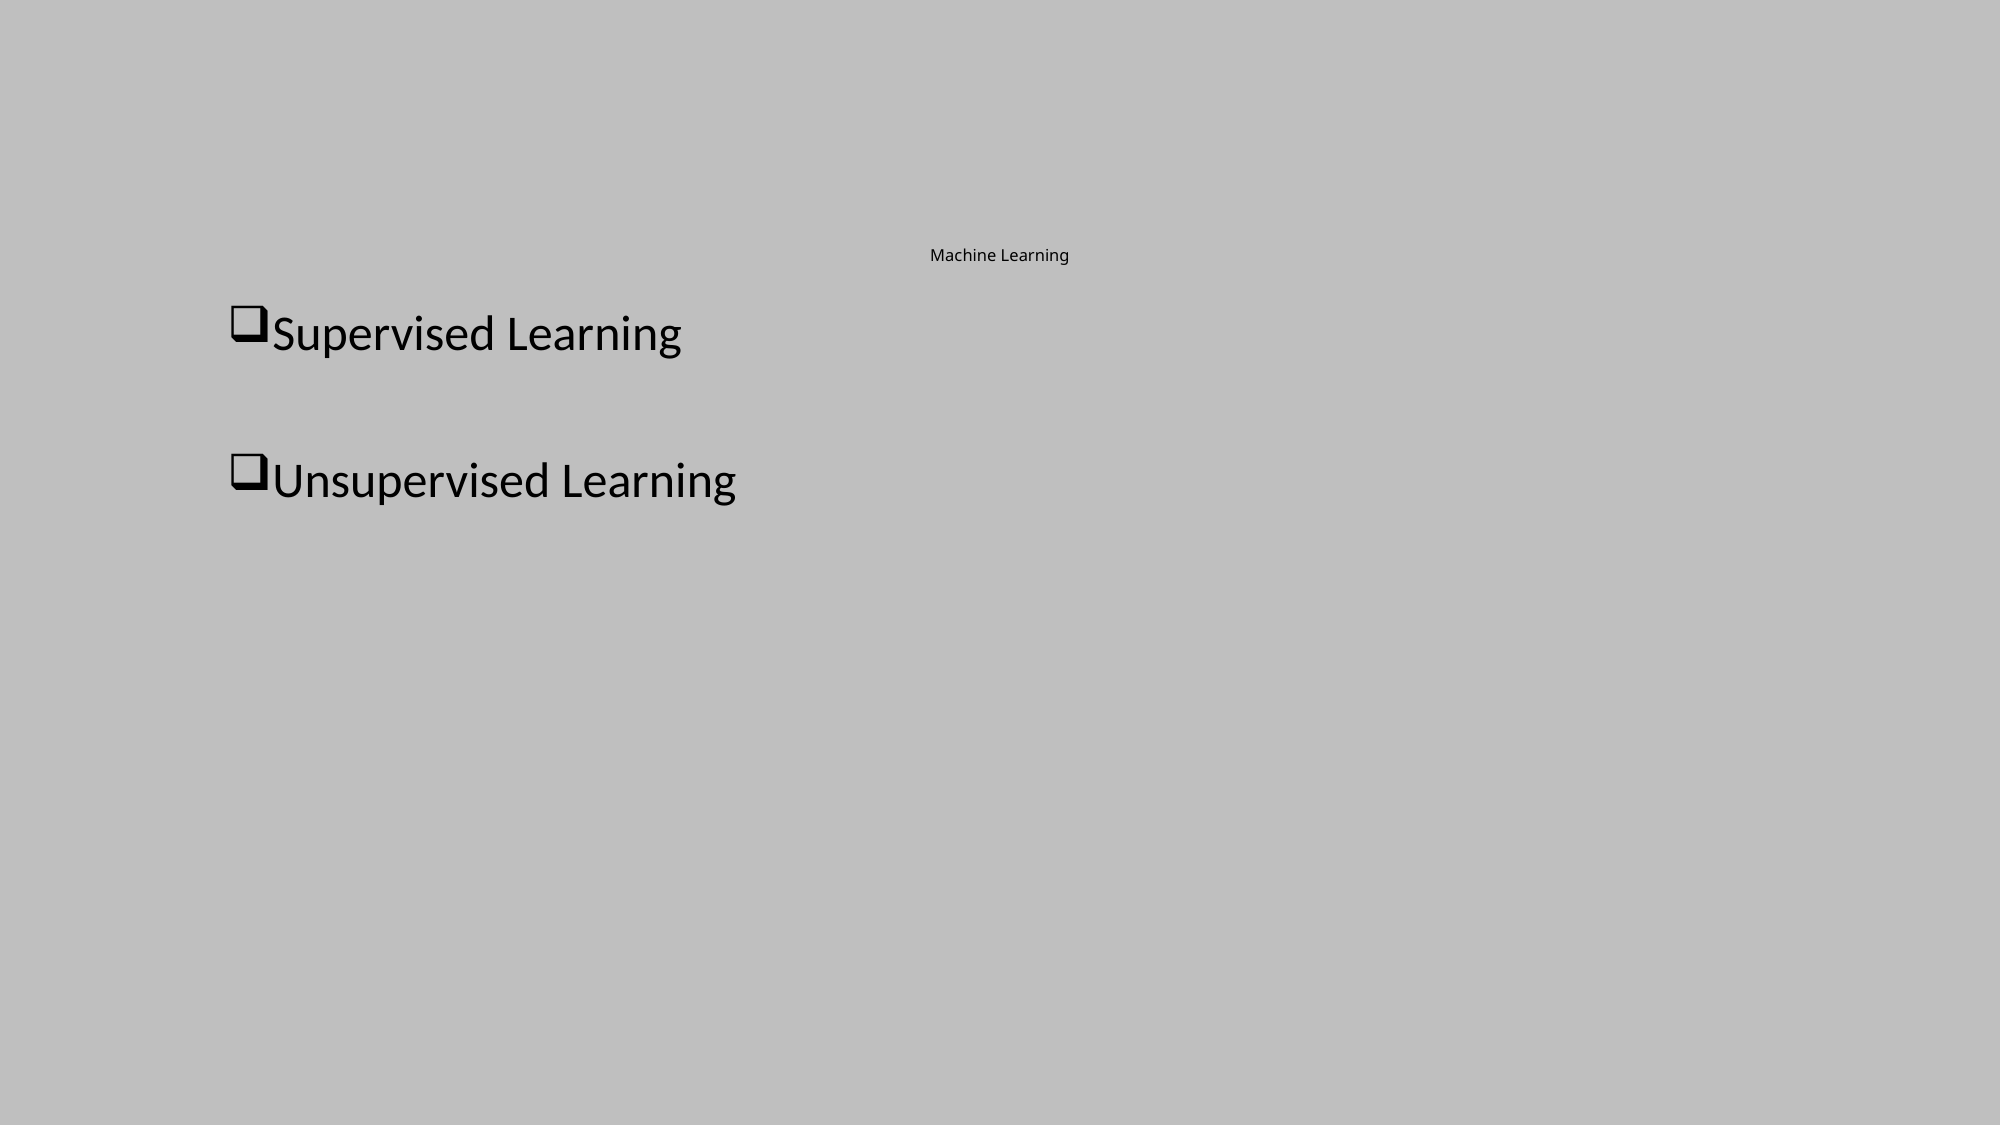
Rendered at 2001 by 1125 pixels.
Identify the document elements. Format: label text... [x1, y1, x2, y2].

title Machine Learning [324, 240, 1675, 293]
list Supervised Learning Unsupervised Learning [137, 299, 1863, 1014]
